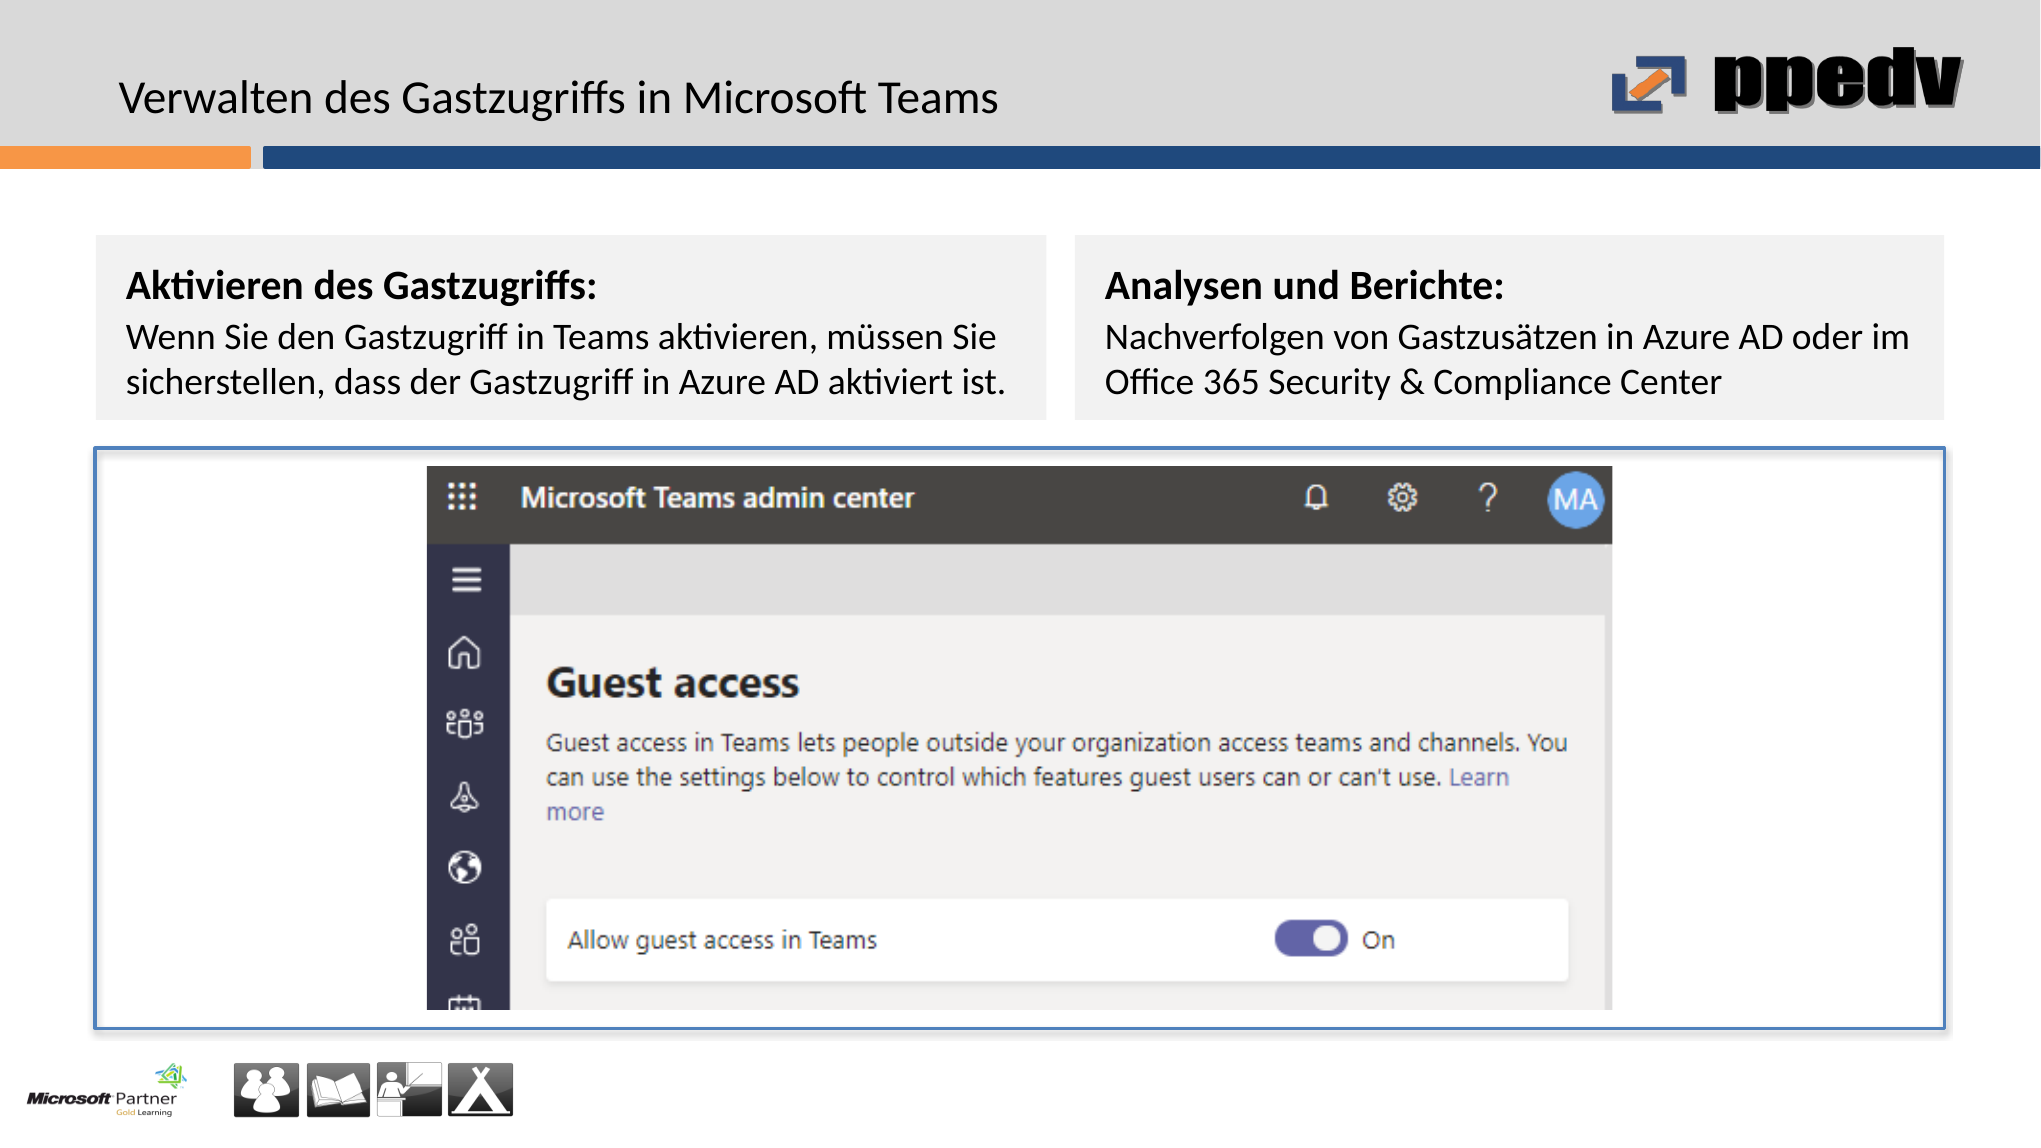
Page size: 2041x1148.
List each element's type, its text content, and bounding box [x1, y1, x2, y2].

text_box Analysen und Berichte: Nachverfolgen von Gastzusätzen in Azure AD oder im Office 365 Security & Compliance Center [1074, 235, 1945, 420]
text_box Aktivieren des Gastzugriffs: Wenn Sie den Gastzugriff in Teams aktivieren, müssen Sie sicherstellen, dass der Gastzugriff in Azure AD aktiviert ist. [95, 235, 1047, 420]
picture [1598, 41, 1992, 125]
text_box [94, 447, 1945, 1029]
title Verwalten des Gastzugriffs in Microsoft Teams [103, 58, 1948, 131]
picture [7, 1043, 538, 1140]
picture [426, 466, 1613, 1010]
